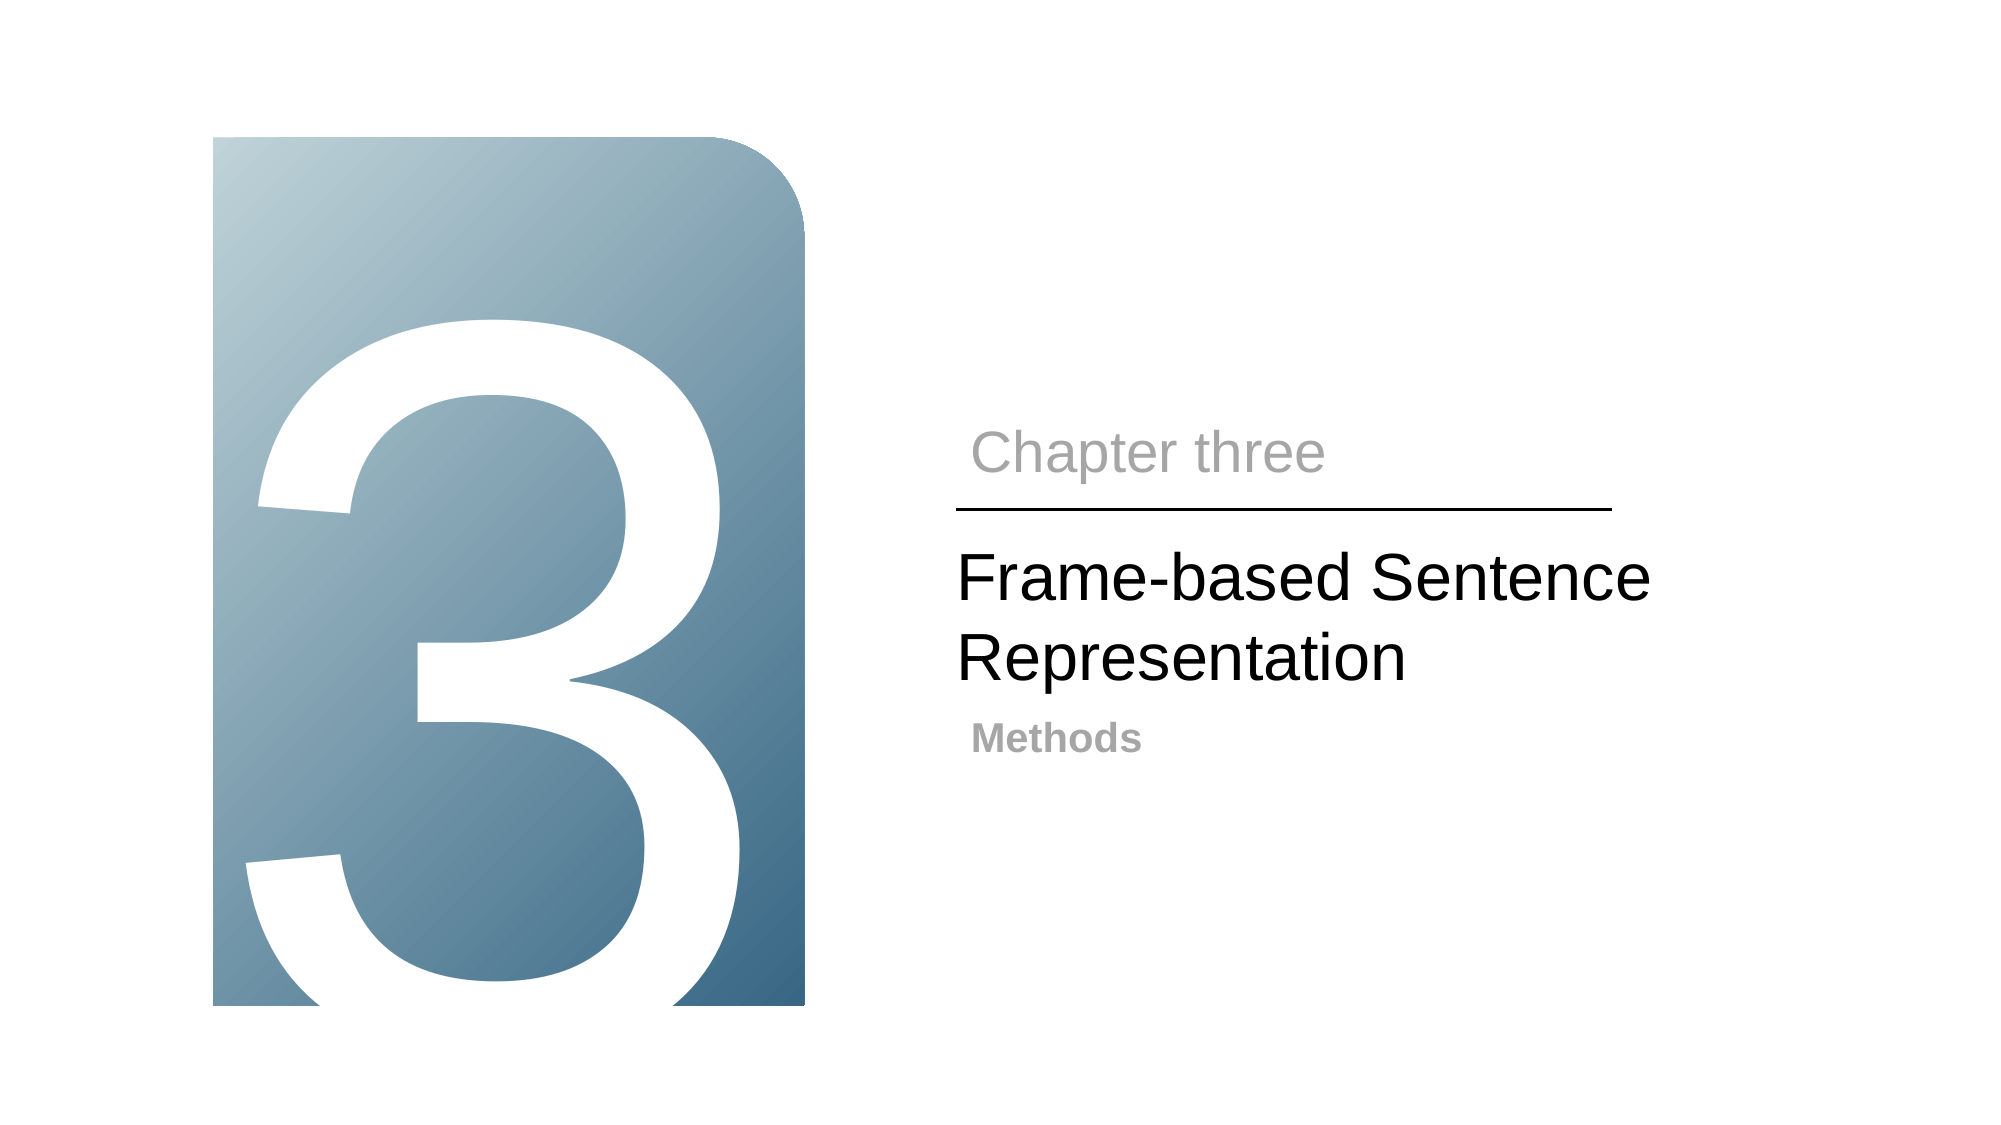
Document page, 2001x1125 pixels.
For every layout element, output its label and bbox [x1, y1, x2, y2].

text_box [866, 406, 1854, 769]
text_box [188, 0, 805, 1125]
